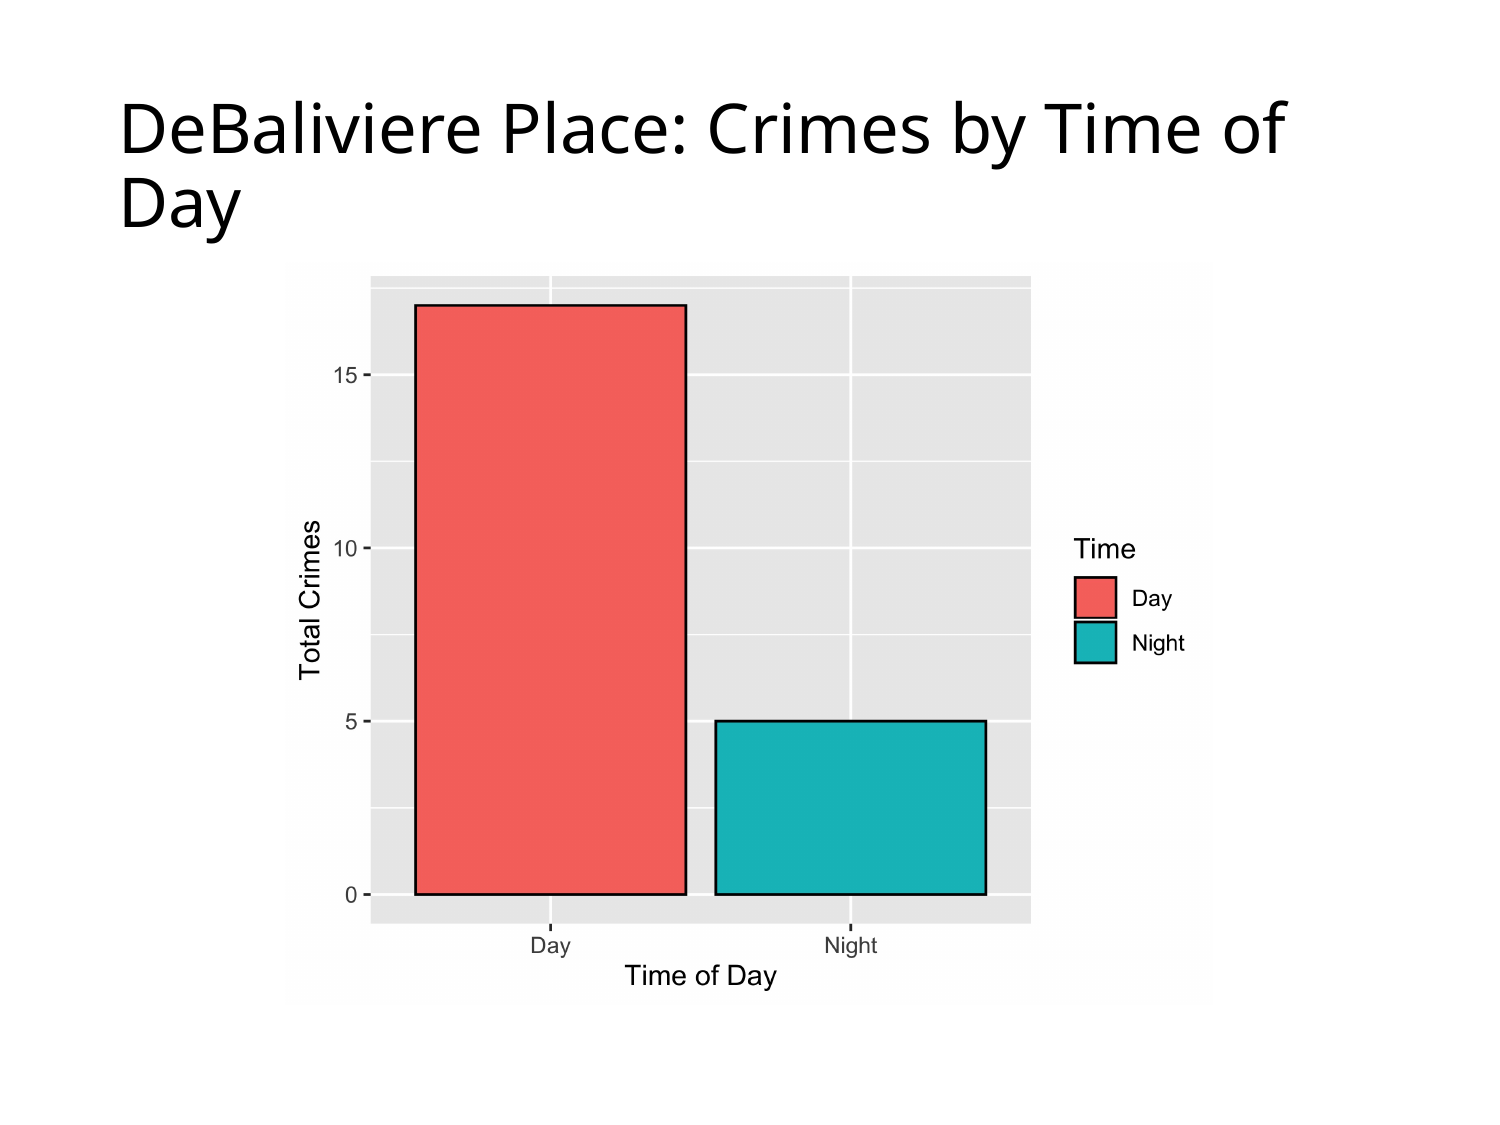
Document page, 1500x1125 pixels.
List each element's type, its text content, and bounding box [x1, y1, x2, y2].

picture [285, 262, 1213, 1005]
title DeBaliviere Place: Crimes by Time of Day [103, 59, 1397, 278]
